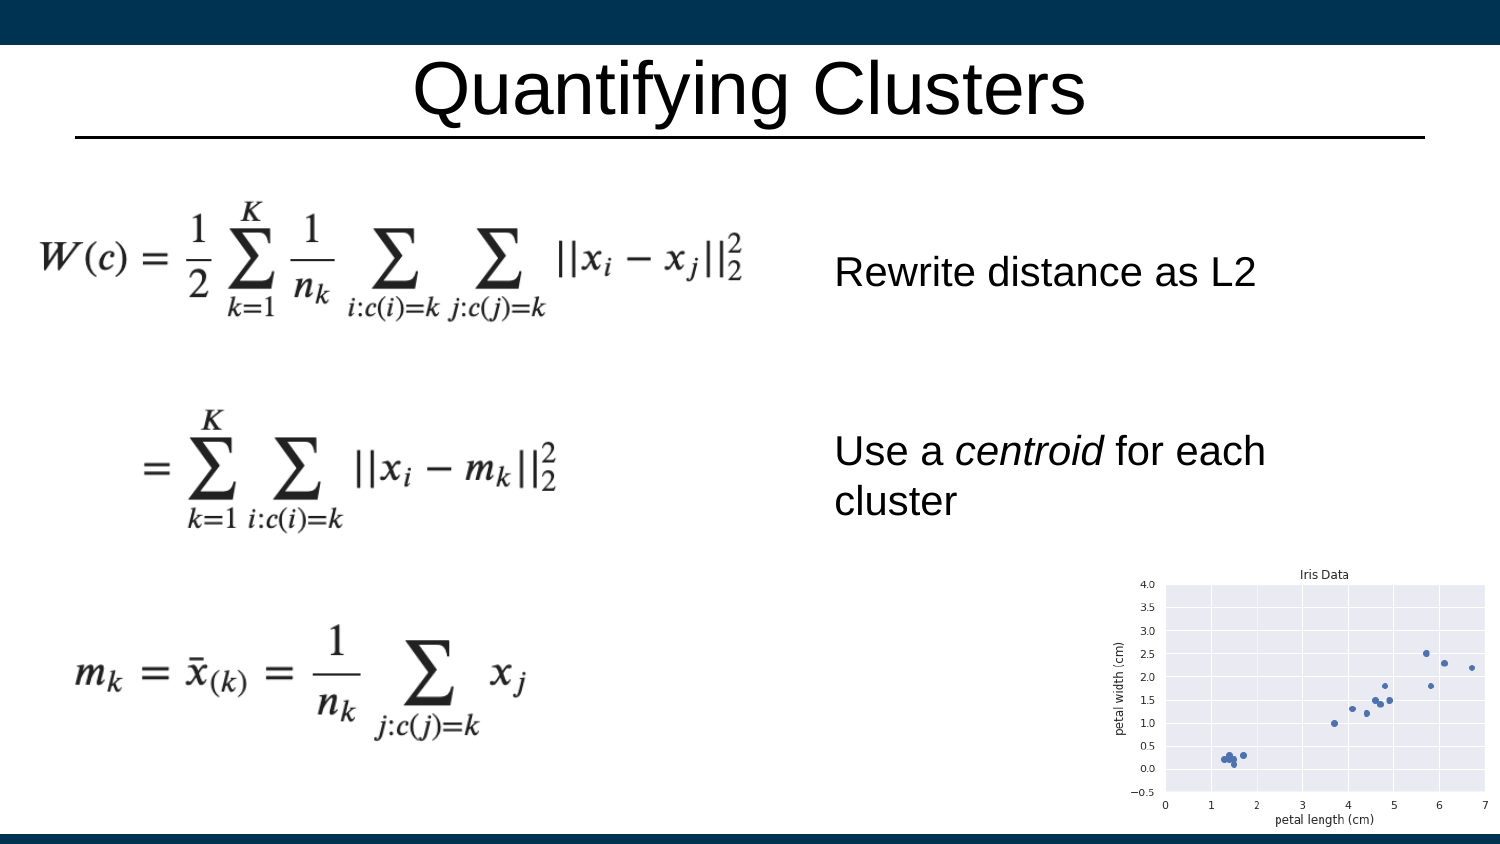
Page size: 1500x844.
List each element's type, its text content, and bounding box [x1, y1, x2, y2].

picture [1107, 561, 1494, 834]
text_box Rewrite distance as L2 [819, 230, 1295, 311]
picture [24, 186, 755, 330]
picture [138, 396, 566, 540]
title Quantifying Clusters [75, 37, 1425, 132]
picture [65, 606, 538, 750]
text_box Use a centroid for each cluster [819, 408, 1295, 539]
